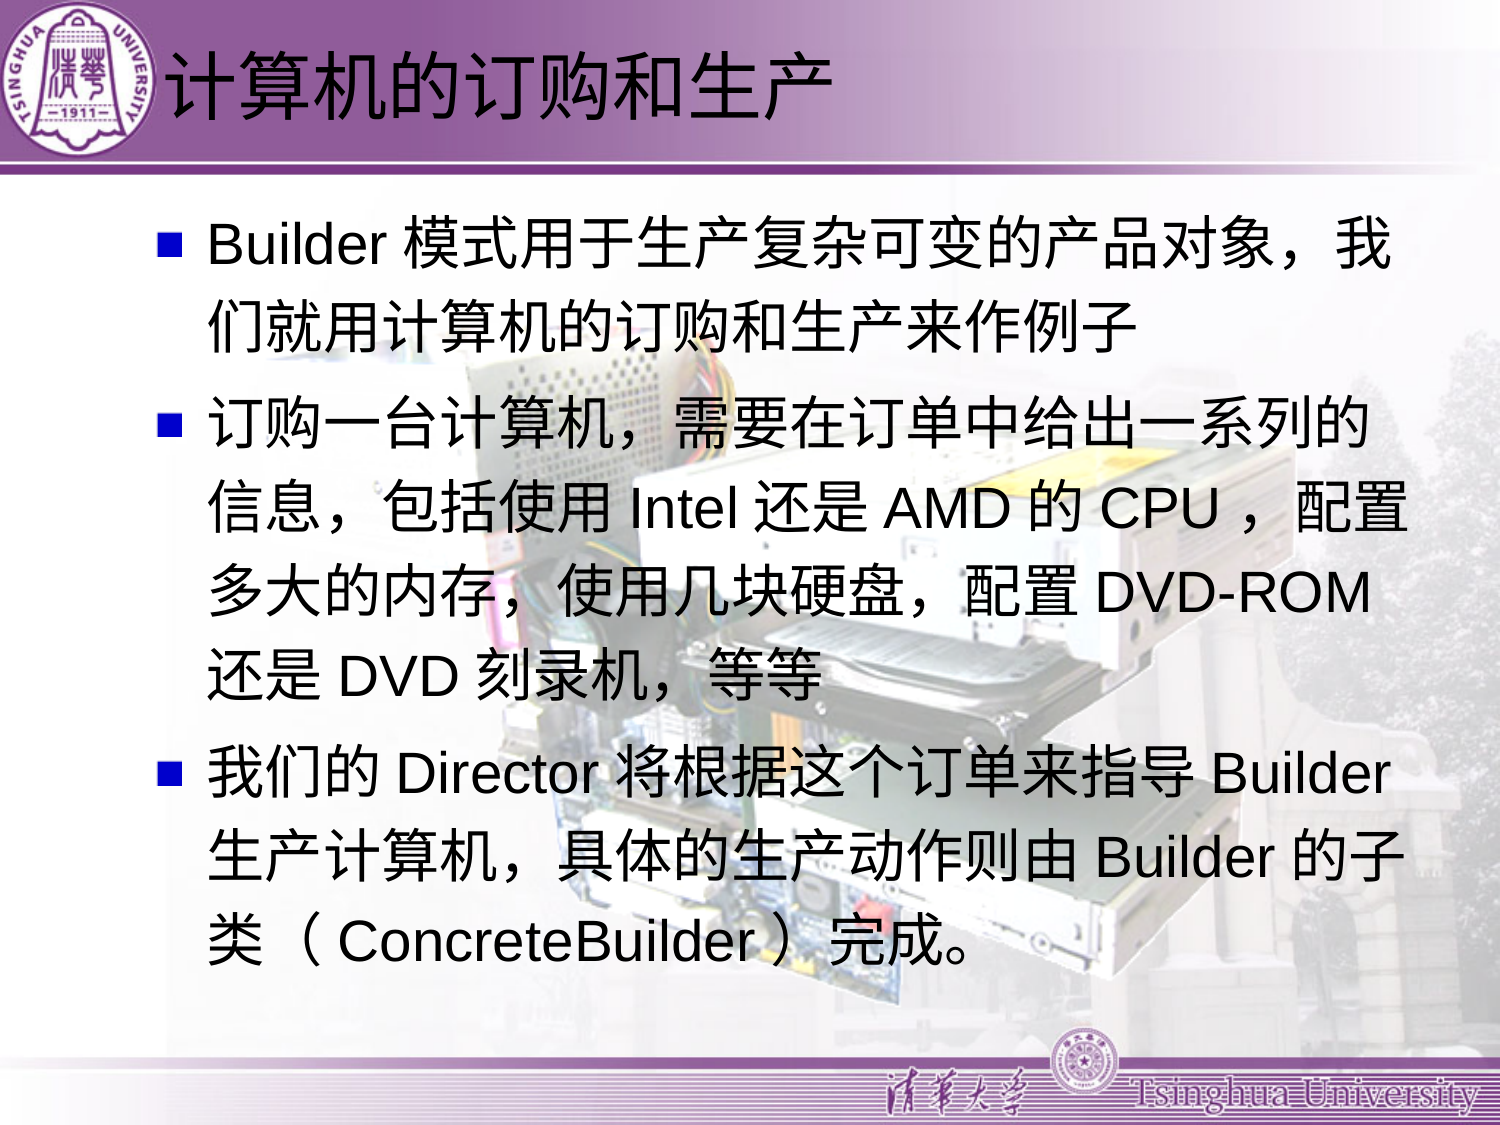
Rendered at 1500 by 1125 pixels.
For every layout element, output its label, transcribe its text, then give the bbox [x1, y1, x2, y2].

list Builder模式用于生产复杂可变的产品对象，我们就用计算机的订购和生产来作例子 订购一台计算机，需要在订单中给出一系列的信息，包括使用Intel还是AMD的CPU，配置多大的内存，使用几块硬盘，配置DVD-ROM还是DVD刻录机，等等 我们的Director将根据这个订单来指导Builder生产计算机，具体的生产动作则由Builder的子类（ConcreteBuilder）完成。 [135, 184, 1436, 1047]
title 计算机的订购和生产 [147, 19, 1500, 149]
picture [0, 0, 1500, 1125]
